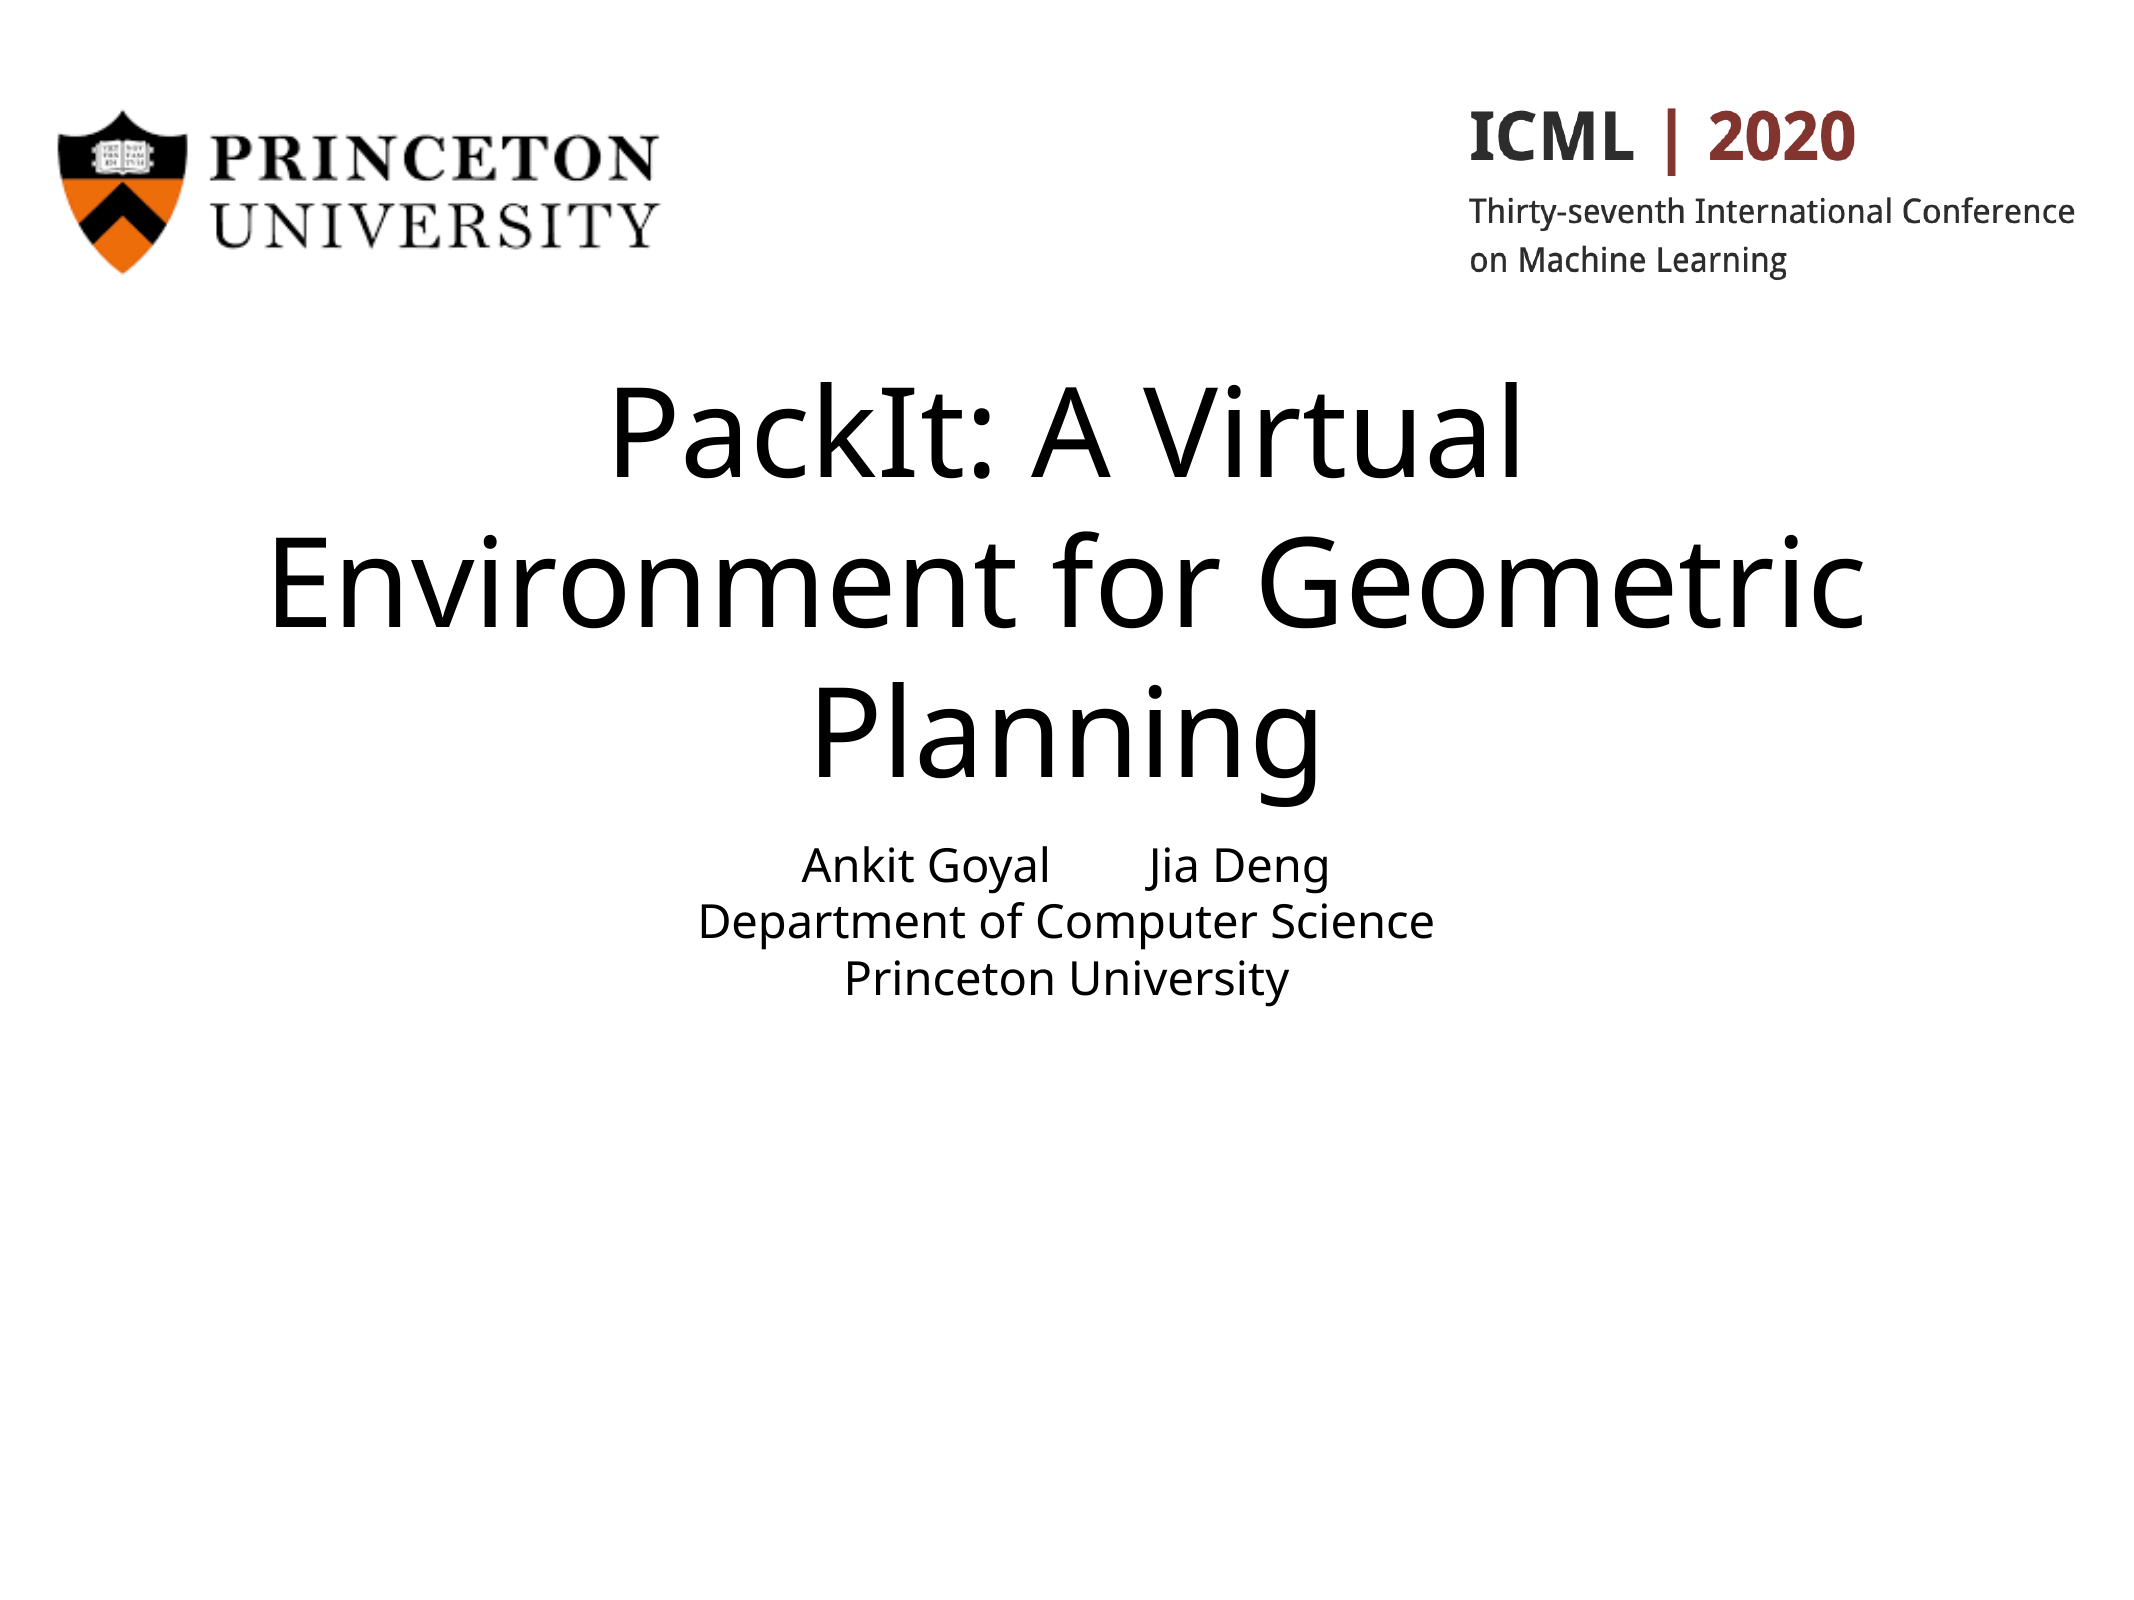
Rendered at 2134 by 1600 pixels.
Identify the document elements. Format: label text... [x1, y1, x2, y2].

subtitle Ankit Goyal Jia Deng Department of Computer Science Princeton University [207, 826, 1926, 1013]
title PackIt: A Virtual Environment for Geometric Planning [207, 268, 1926, 811]
picture [46, 18, 674, 368]
picture [1455, 92, 2084, 294]
